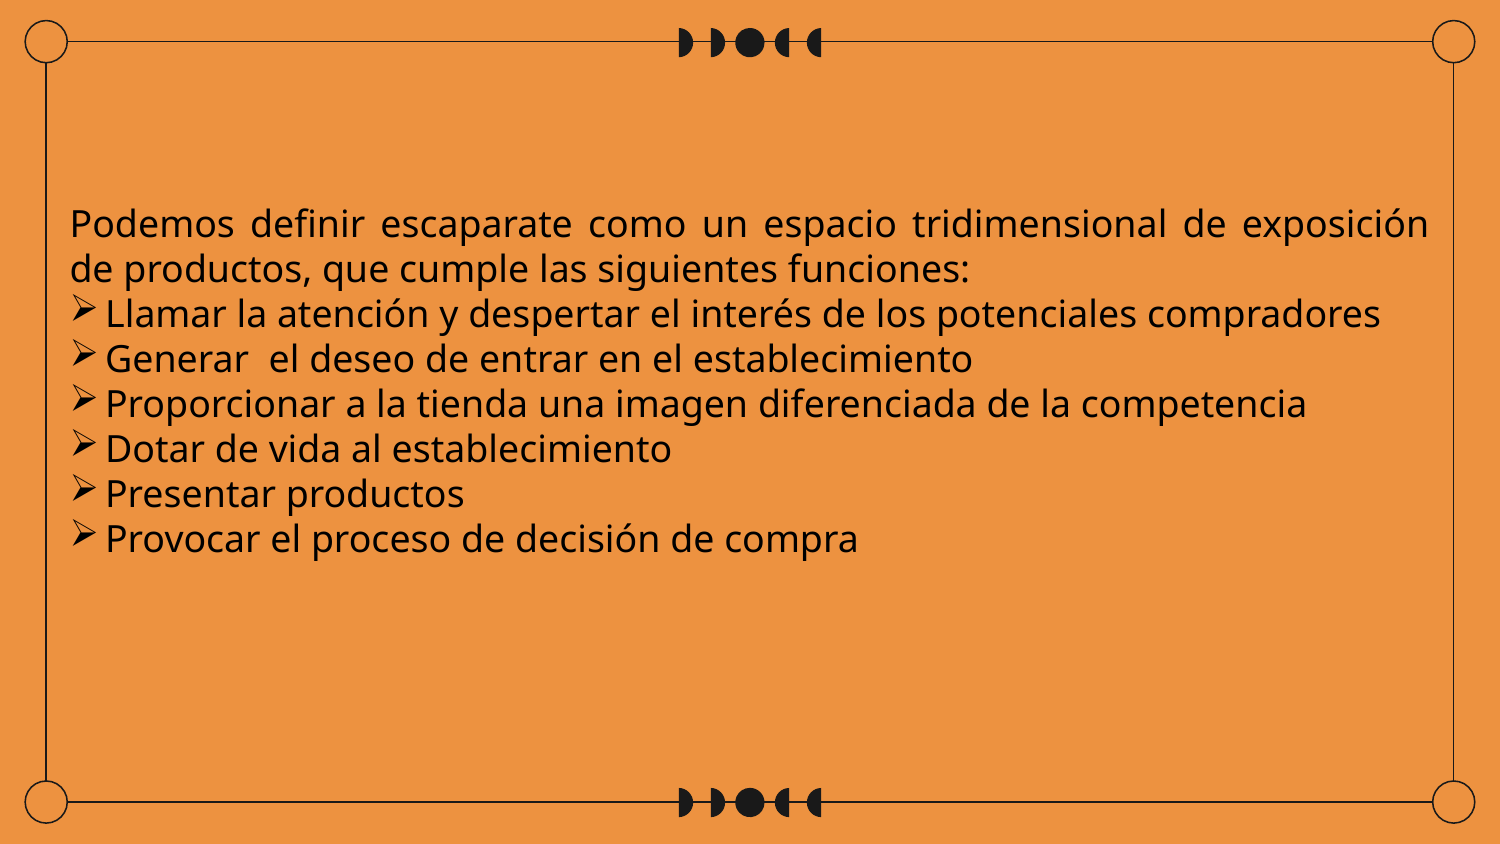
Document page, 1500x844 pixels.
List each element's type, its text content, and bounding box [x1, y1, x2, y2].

text_box Podemos definir escaparate como un espacio tridimensional de exposición de productos, que cumple las siguientes funciones: Llamar la atención y despertar el interés de los potenciales compradores Generar el deseo de entrar en el establecimiento Proporcionar a la tienda una imagen diferenciada de la competencia Dotar de vida al establecimiento Presentar productos Provocar el proceso de decisión de compra [54, 192, 1446, 652]
